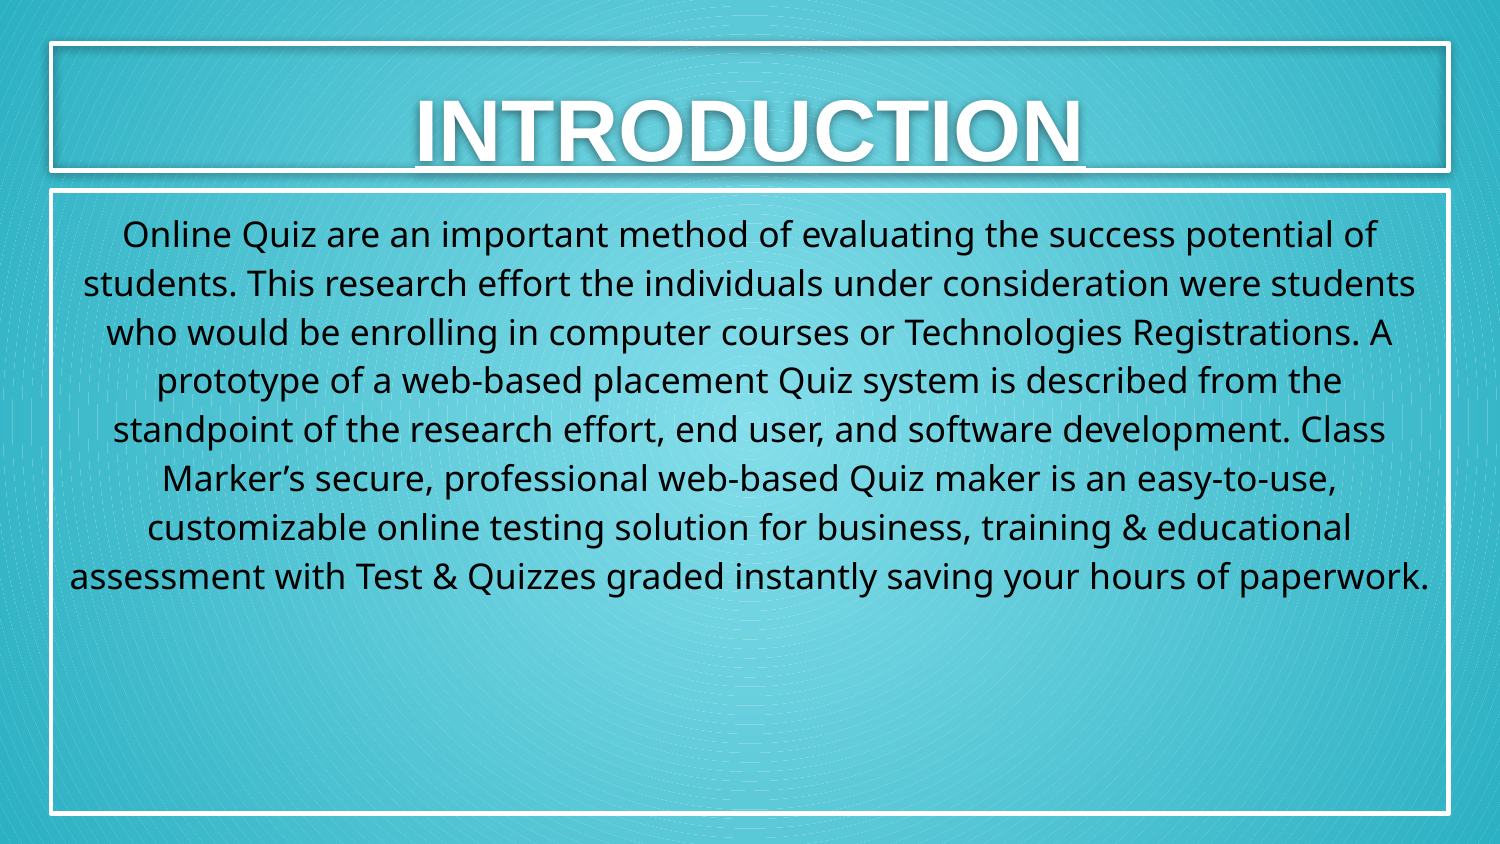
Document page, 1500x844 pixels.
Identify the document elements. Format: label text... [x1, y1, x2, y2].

title INTRODUCTION [51, 43, 1449, 171]
list Online Quiz are an important method of evaluating the success potential of students. This research effort the individuals under consideration were students who would be enrolling in computer courses or Technologies Registrations. A prototype of a web-based placement Quiz system is described from the standpoint of the research effort, end user, and software development. Class Marker’s secure, professional web-based Quiz maker is an easy-to-use, customizable online testing solution for business, training & educational assessment with Test & Quizzes graded instantly saving your hours of paperwork. [51, 190, 1449, 814]
